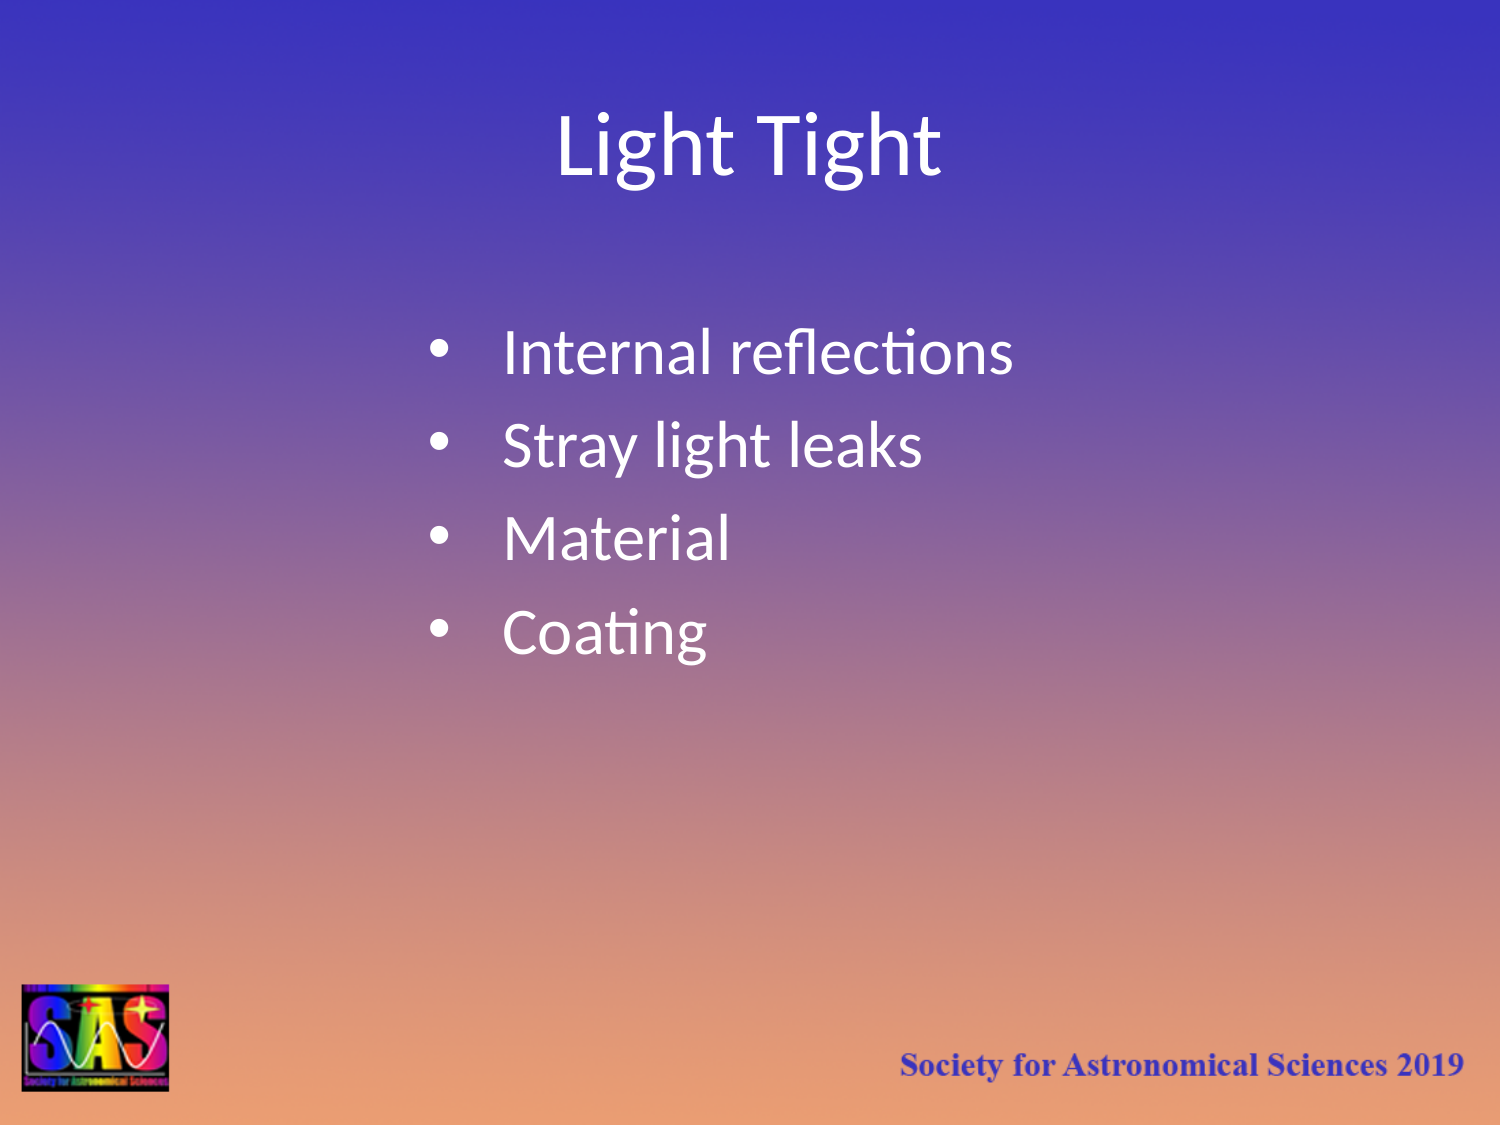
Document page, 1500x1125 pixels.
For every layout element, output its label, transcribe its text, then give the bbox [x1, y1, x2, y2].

list Internal reflections Stray light leaks Material Coating [412, 299, 1500, 1043]
title Light Tight [75, 45, 1425, 233]
picture [0, 0, 1500, 1125]
